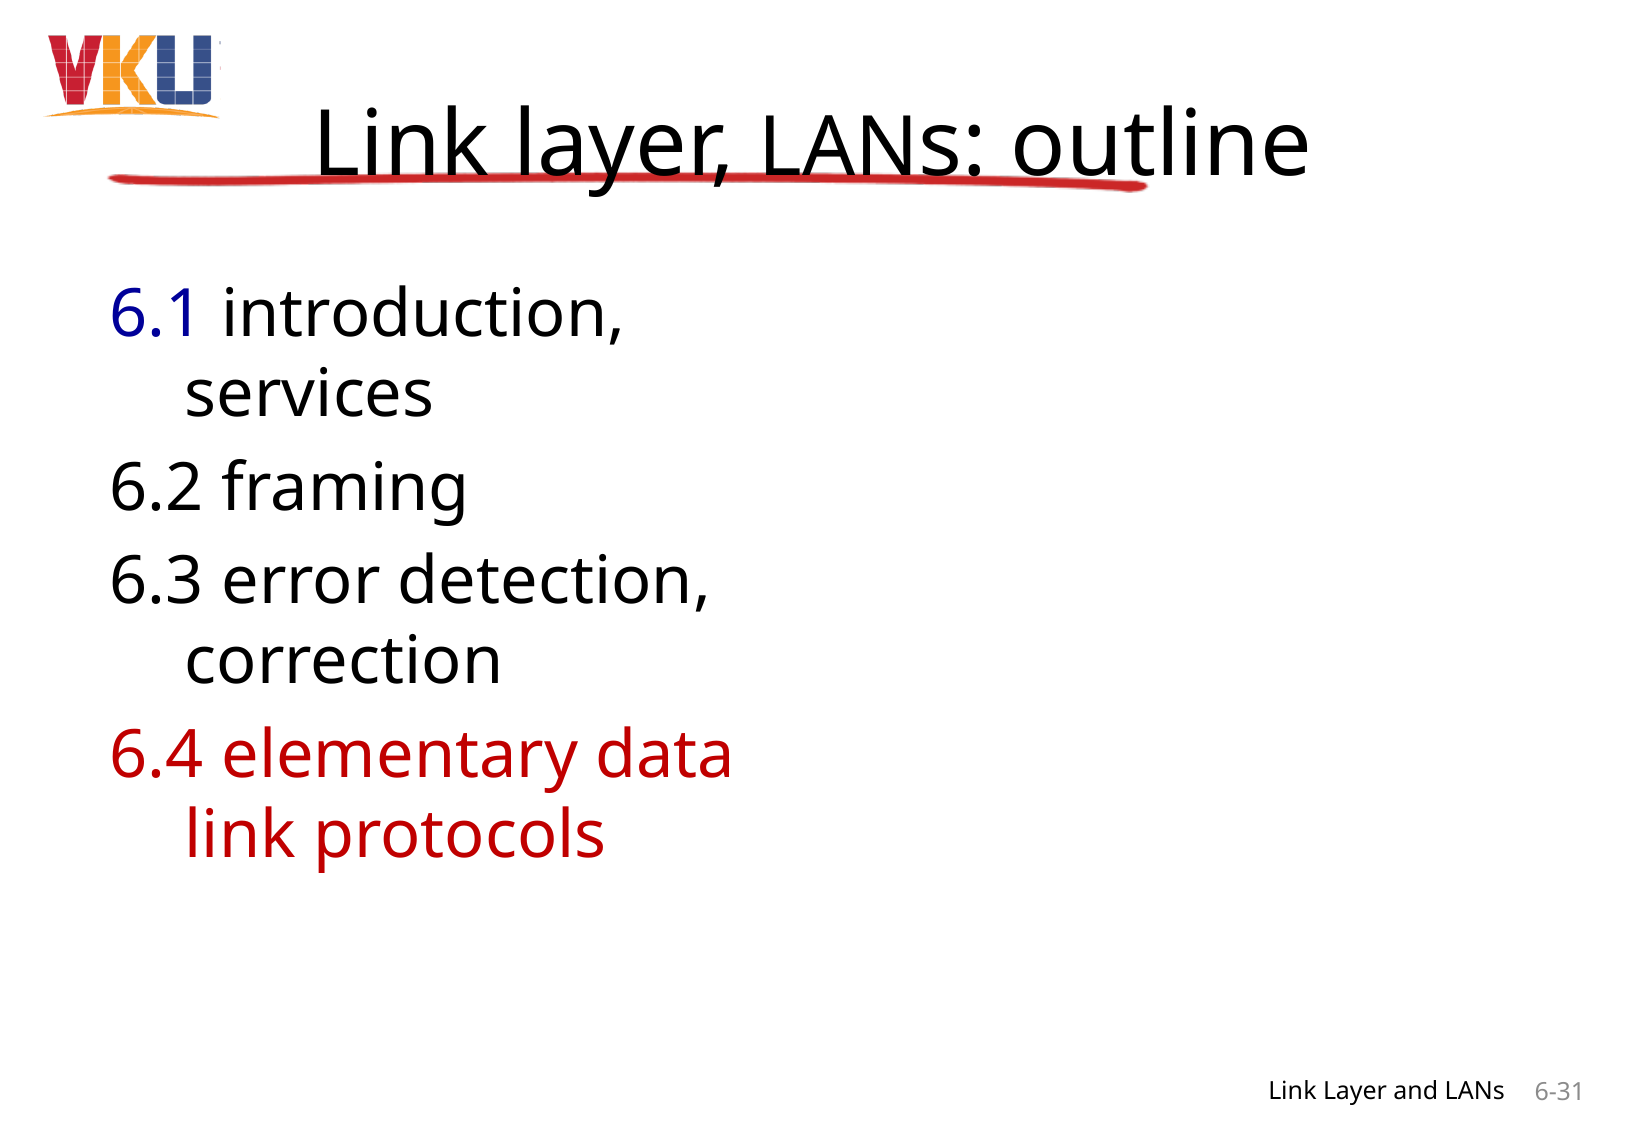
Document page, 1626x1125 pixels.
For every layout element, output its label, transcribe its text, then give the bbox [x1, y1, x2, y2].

list 6.1 introduction, services 6.2 framing 6.3 error detection, correction 6.4 elementary data link protocols [94, 262, 792, 1025]
slide_number 6-31 [1502, 1069, 1601, 1115]
picture [32, 21, 228, 129]
title Link layer, LANs: outline [81, 45, 1544, 233]
footer Link Layer and LANs [1133, 1069, 1520, 1110]
picture [102, 168, 1160, 198]
